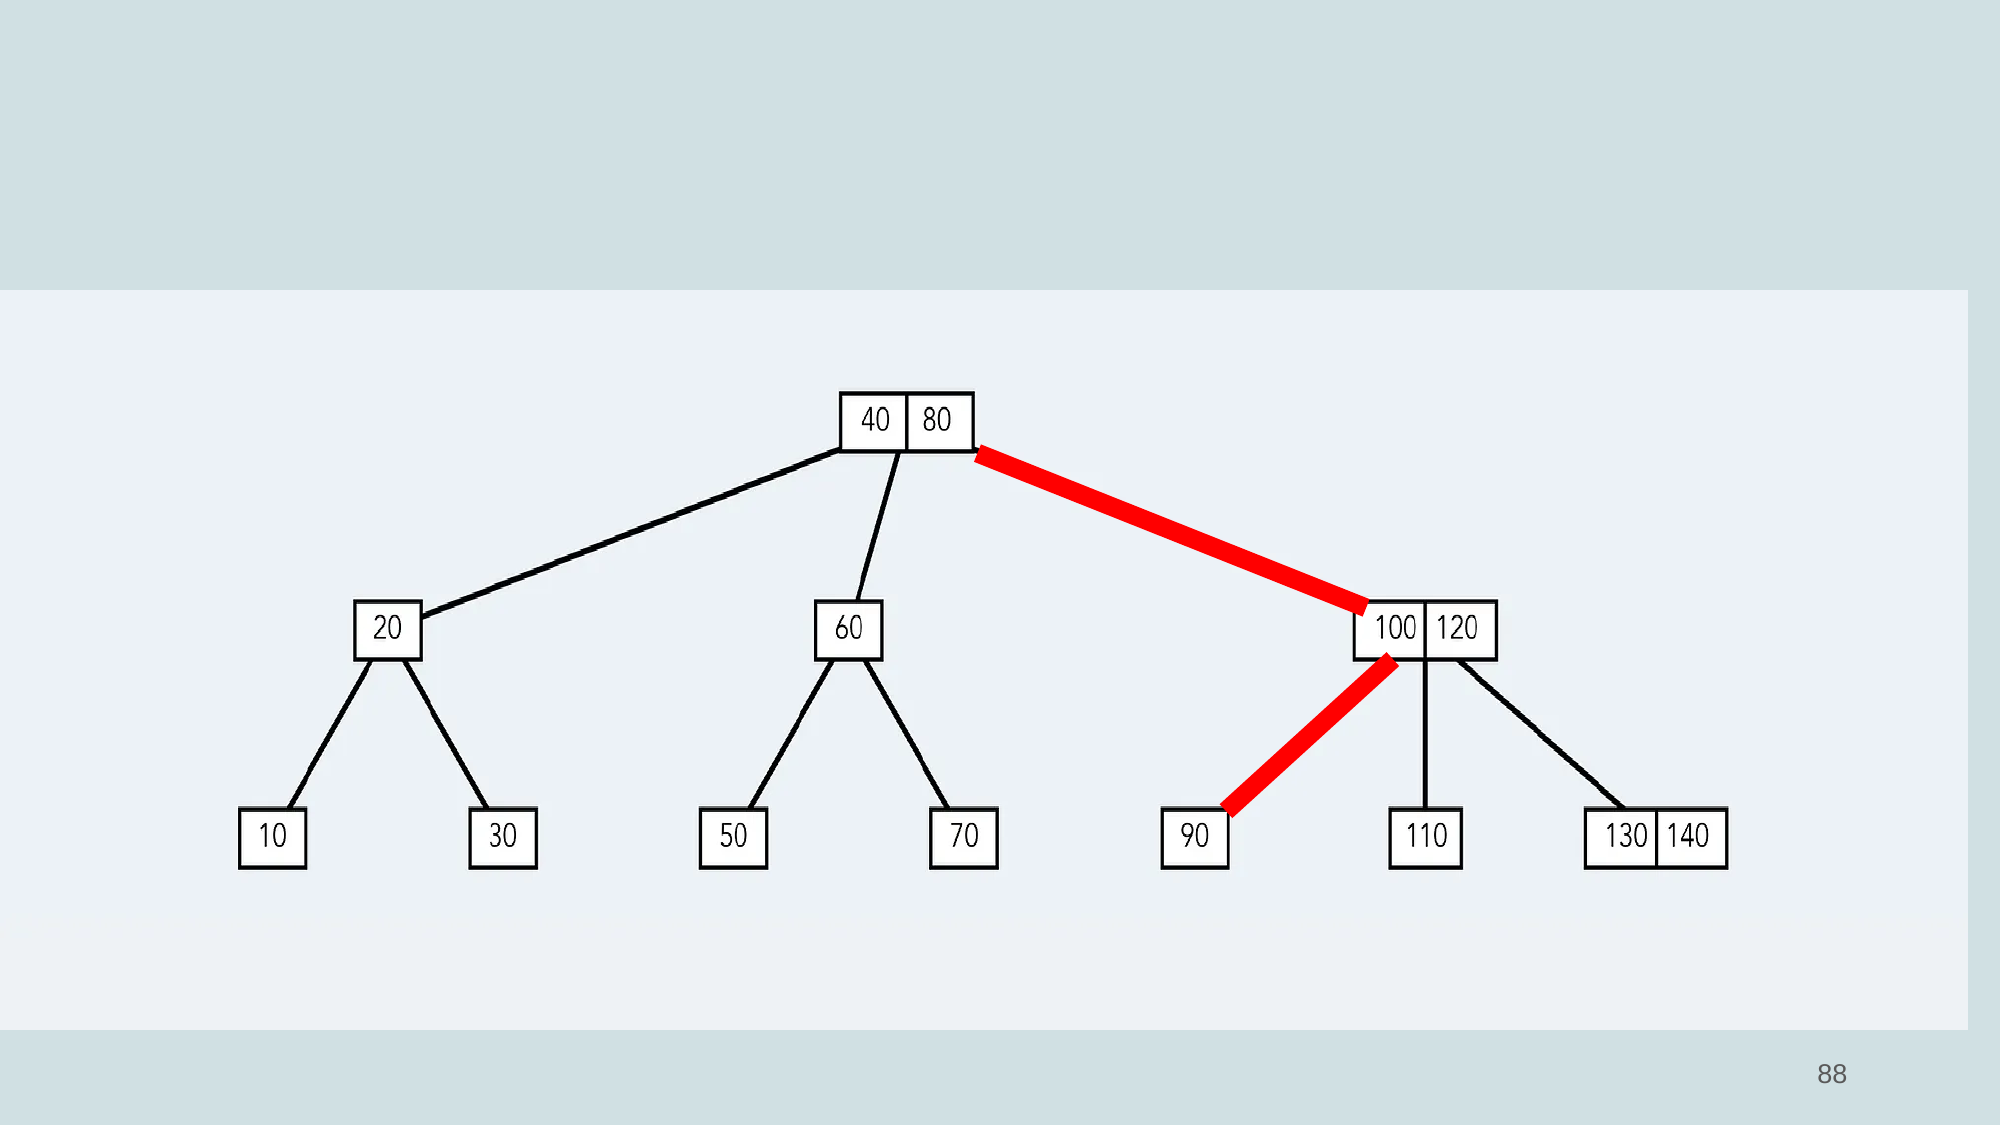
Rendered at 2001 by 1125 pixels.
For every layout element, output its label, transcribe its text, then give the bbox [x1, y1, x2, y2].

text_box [977, 452, 1367, 609]
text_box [1225, 658, 1394, 812]
picture [0, 289, 1968, 1031]
slide_number ‹#› [1412, 1042, 1863, 1103]
